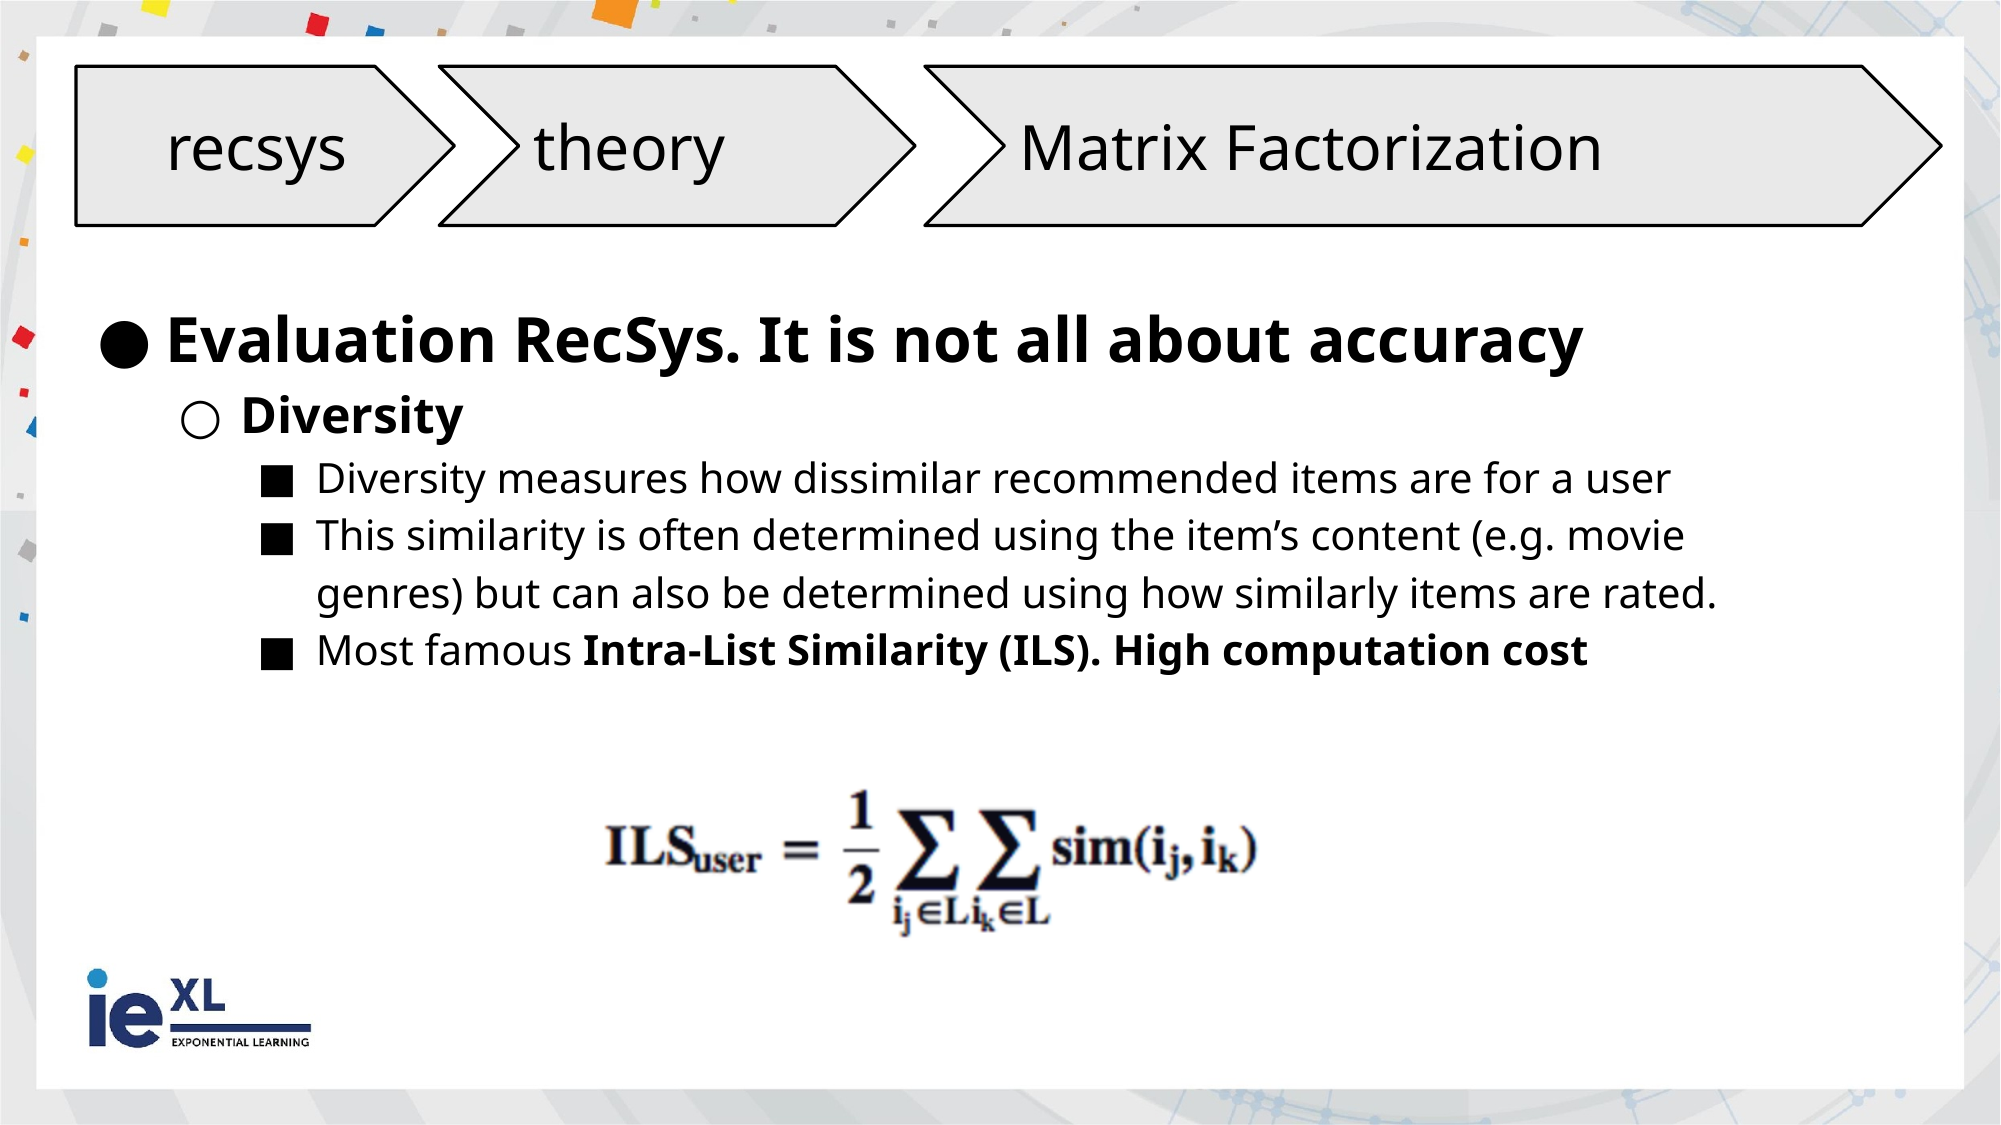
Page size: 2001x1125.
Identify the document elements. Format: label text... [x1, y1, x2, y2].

text_box Evaluation RecSys. It is not all about accuracy Diversity Diversity measures how dissimilar recommended items are for a user This similarity is often determined using the item’s content (e.g. movie genres) but can also be determined using how similarly items are rated. Most famous Intra-List Similarity (ILS). High computation cost [75, 228, 1827, 896]
text_box theory [439, 66, 916, 226]
text_box Matrix Factorization [924, 66, 1942, 226]
text_box recsys [75, 66, 455, 226]
picture [0, 0, 2001, 1125]
